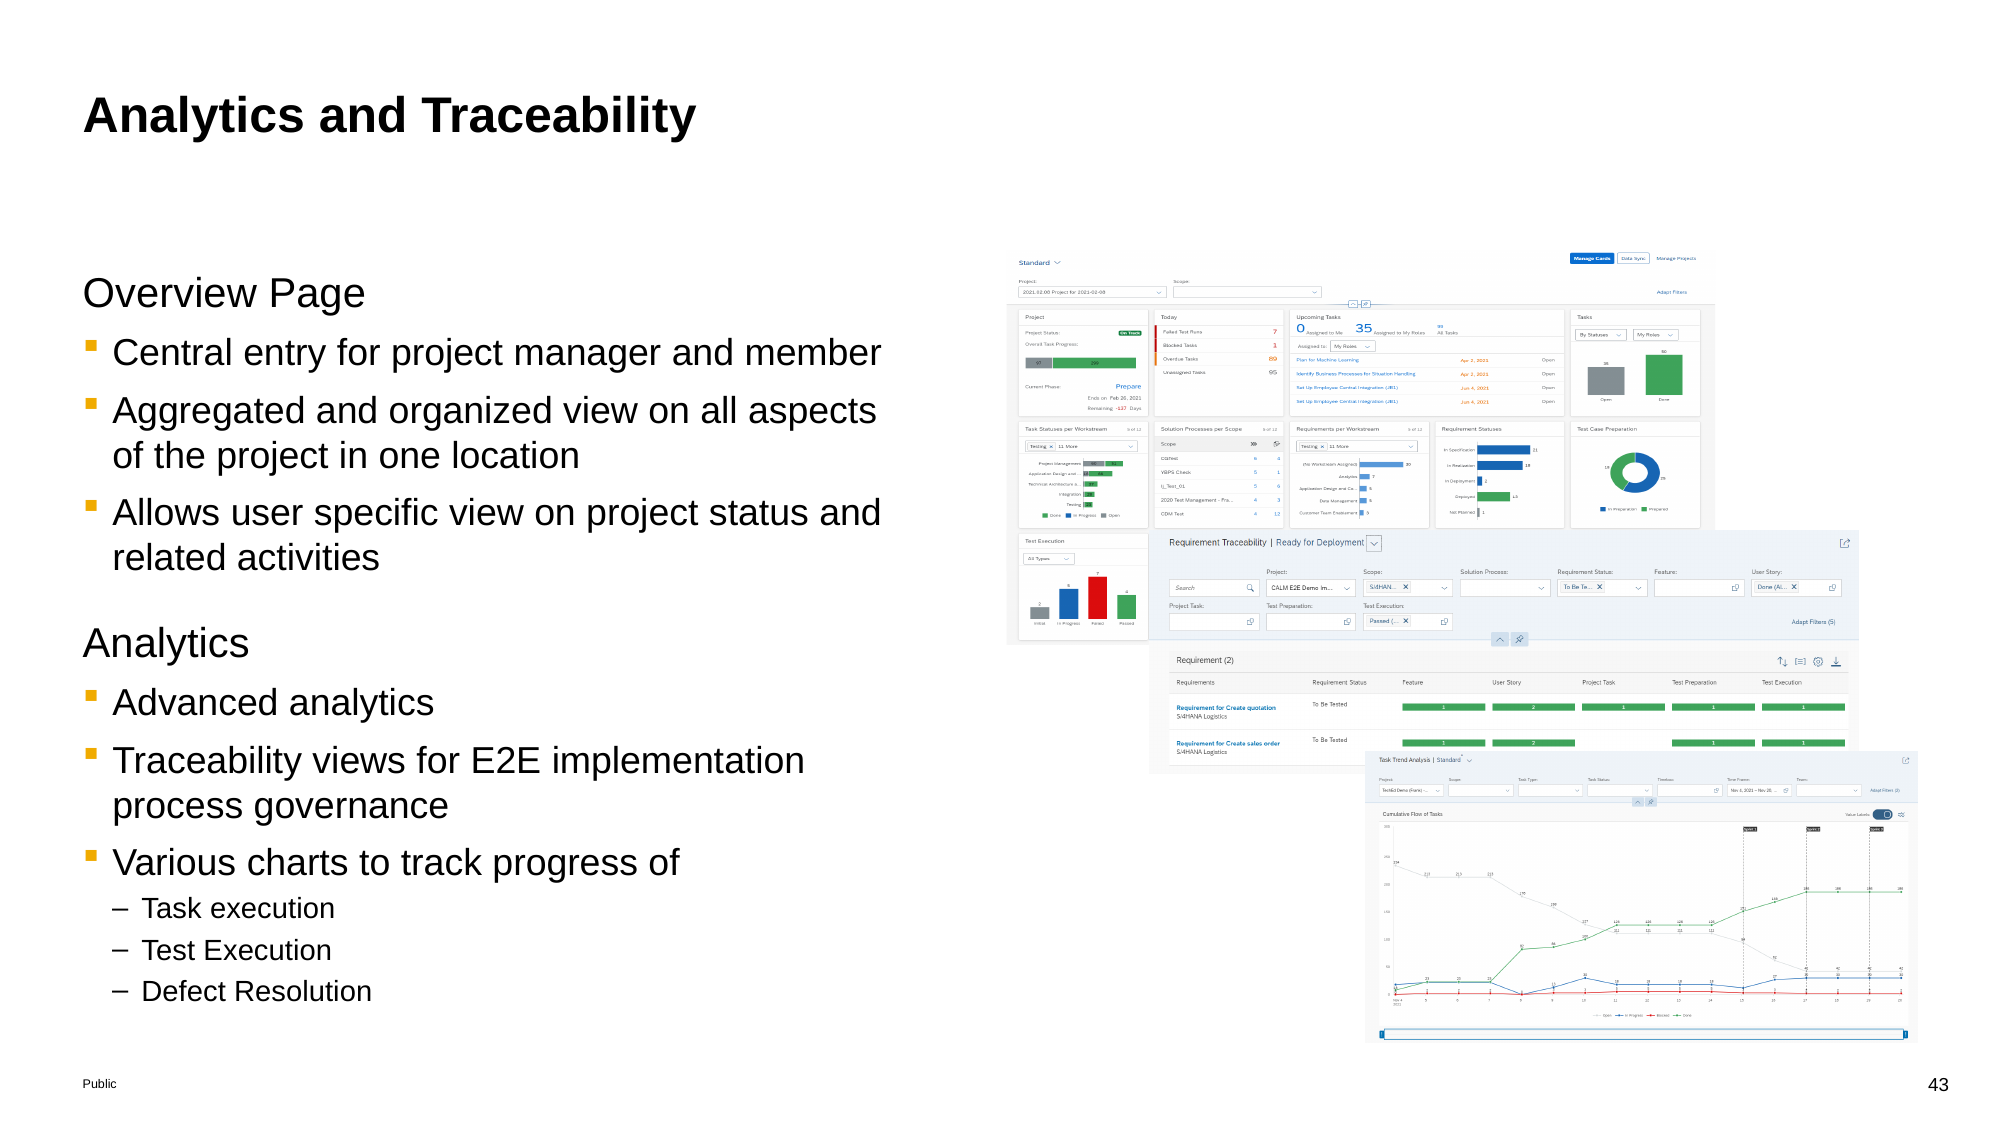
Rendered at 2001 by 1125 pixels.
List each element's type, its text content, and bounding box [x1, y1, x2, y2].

picture [1149, 530, 1918, 1043]
title Analytics and Traceability [82, 82, 1918, 144]
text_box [1006, 249, 1716, 645]
list Overview Page Central entry for project manager and member Aggregated and organized view on all aspects of the project in one location Allows user specific view on project status and related activities Analytics Advanced analytics Traceability views for E2E implementation process governance Various charts to track progress of Task execution Test Execution Defect Resolution [82, 265, 903, 1040]
